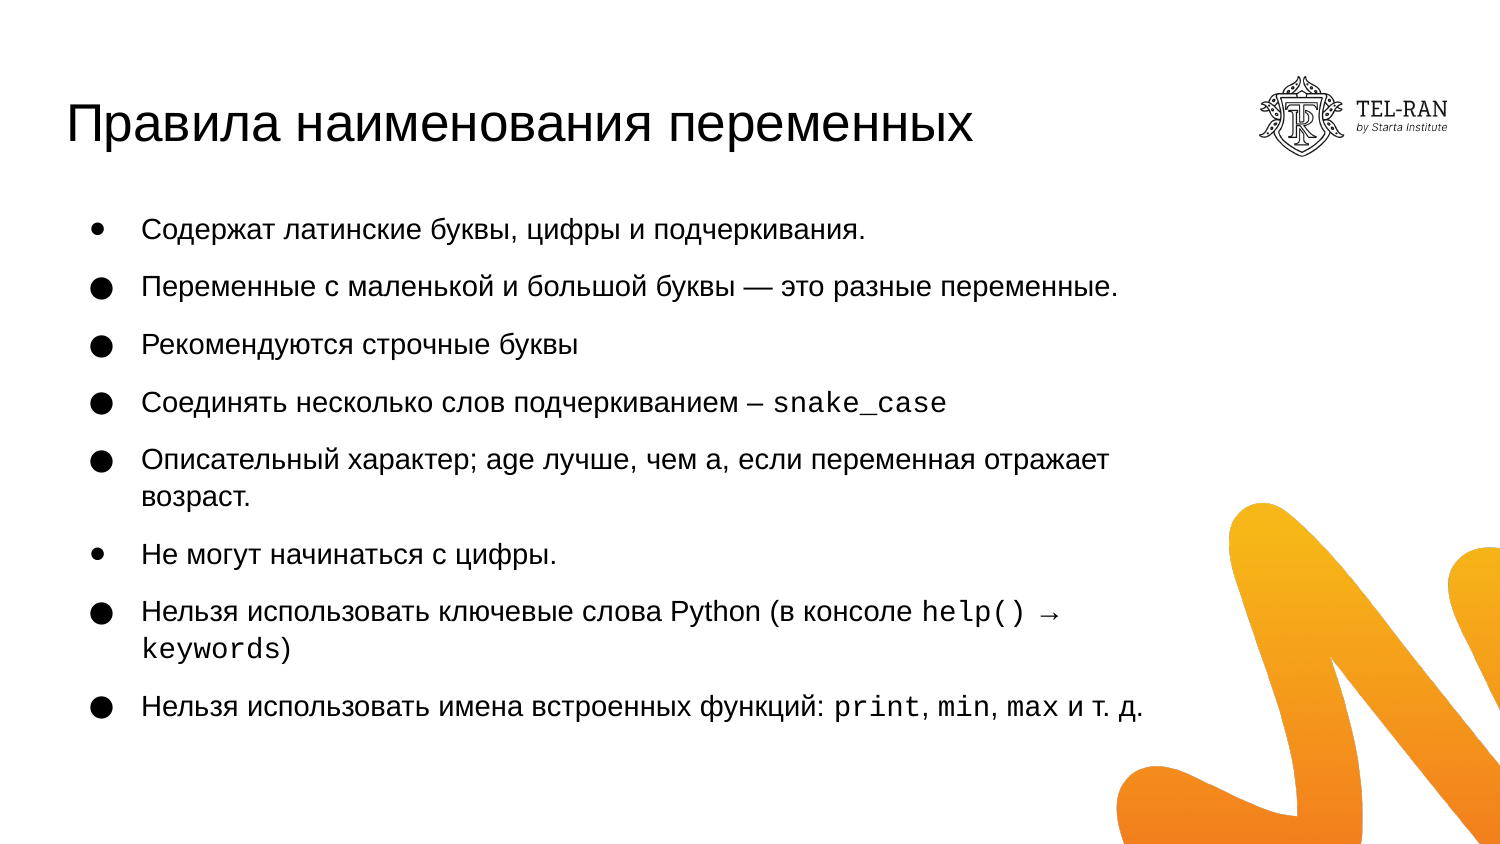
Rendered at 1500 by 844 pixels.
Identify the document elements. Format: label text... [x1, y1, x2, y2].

picture [1036, 503, 1500, 844]
list Содержат латинские буквы, цифры и подчеркивания. Переменные с маленькой и большой буквы — это разные переменные. Рекомендуются строчные буквы Соединять несколько слов подчеркиванием – snake_case Описательный характер; age лучше, чем a, если переменная отражает возраст. Не могут начинаться с цифры. Нельзя использовать ключевые слова Python (в консоле help() → keywords) Нельзя использовать имена встроенных функций: print, min, max и т. д. [51, 193, 1213, 805]
picture [1259, 76, 1447, 157]
title Правила наименования переменных [51, 72, 1449, 167]
